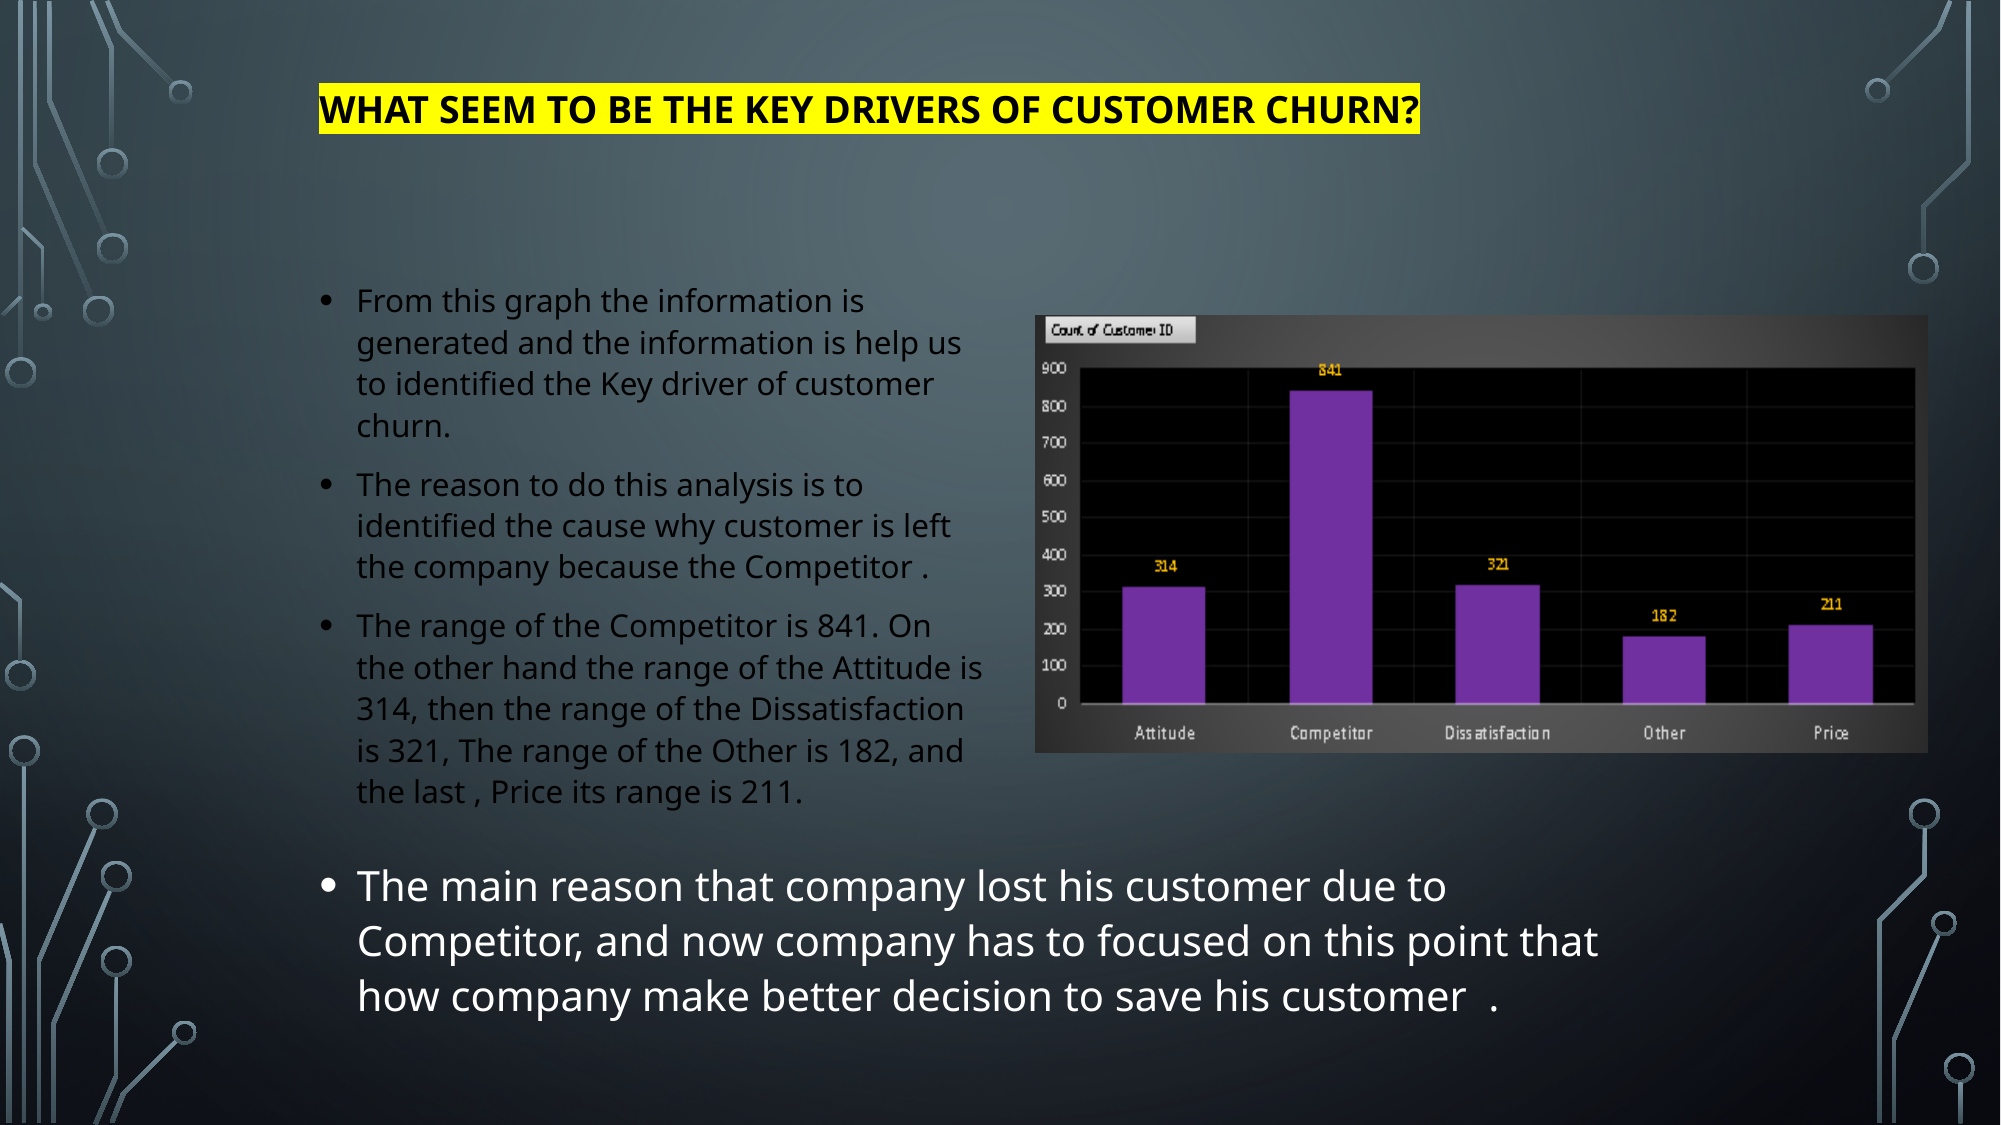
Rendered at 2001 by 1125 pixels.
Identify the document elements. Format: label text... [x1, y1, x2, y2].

text_box [304, 847, 1790, 1093]
picture [1035, 315, 1928, 753]
title What seem to be the key drivers of customer churn? [304, 32, 1767, 271]
text_box The main reason that company lost his customer due to Competitor, and now company has to focused on this point that how company make better decision to save his customer . [304, 847, 1661, 1043]
list From this graph the information is generated and the information is help us to identified the Key driver of customer churn. The reason to do this analysis is to identified the cause why customer is left the company because the Competitor . The range of the Competitor is 841. On the other hand the range of the Attitude is 314, then the range of the Dissatisfaction is 321, The range of the Other is 182, and the last , Price its range is 211. [304, 270, 1000, 847]
